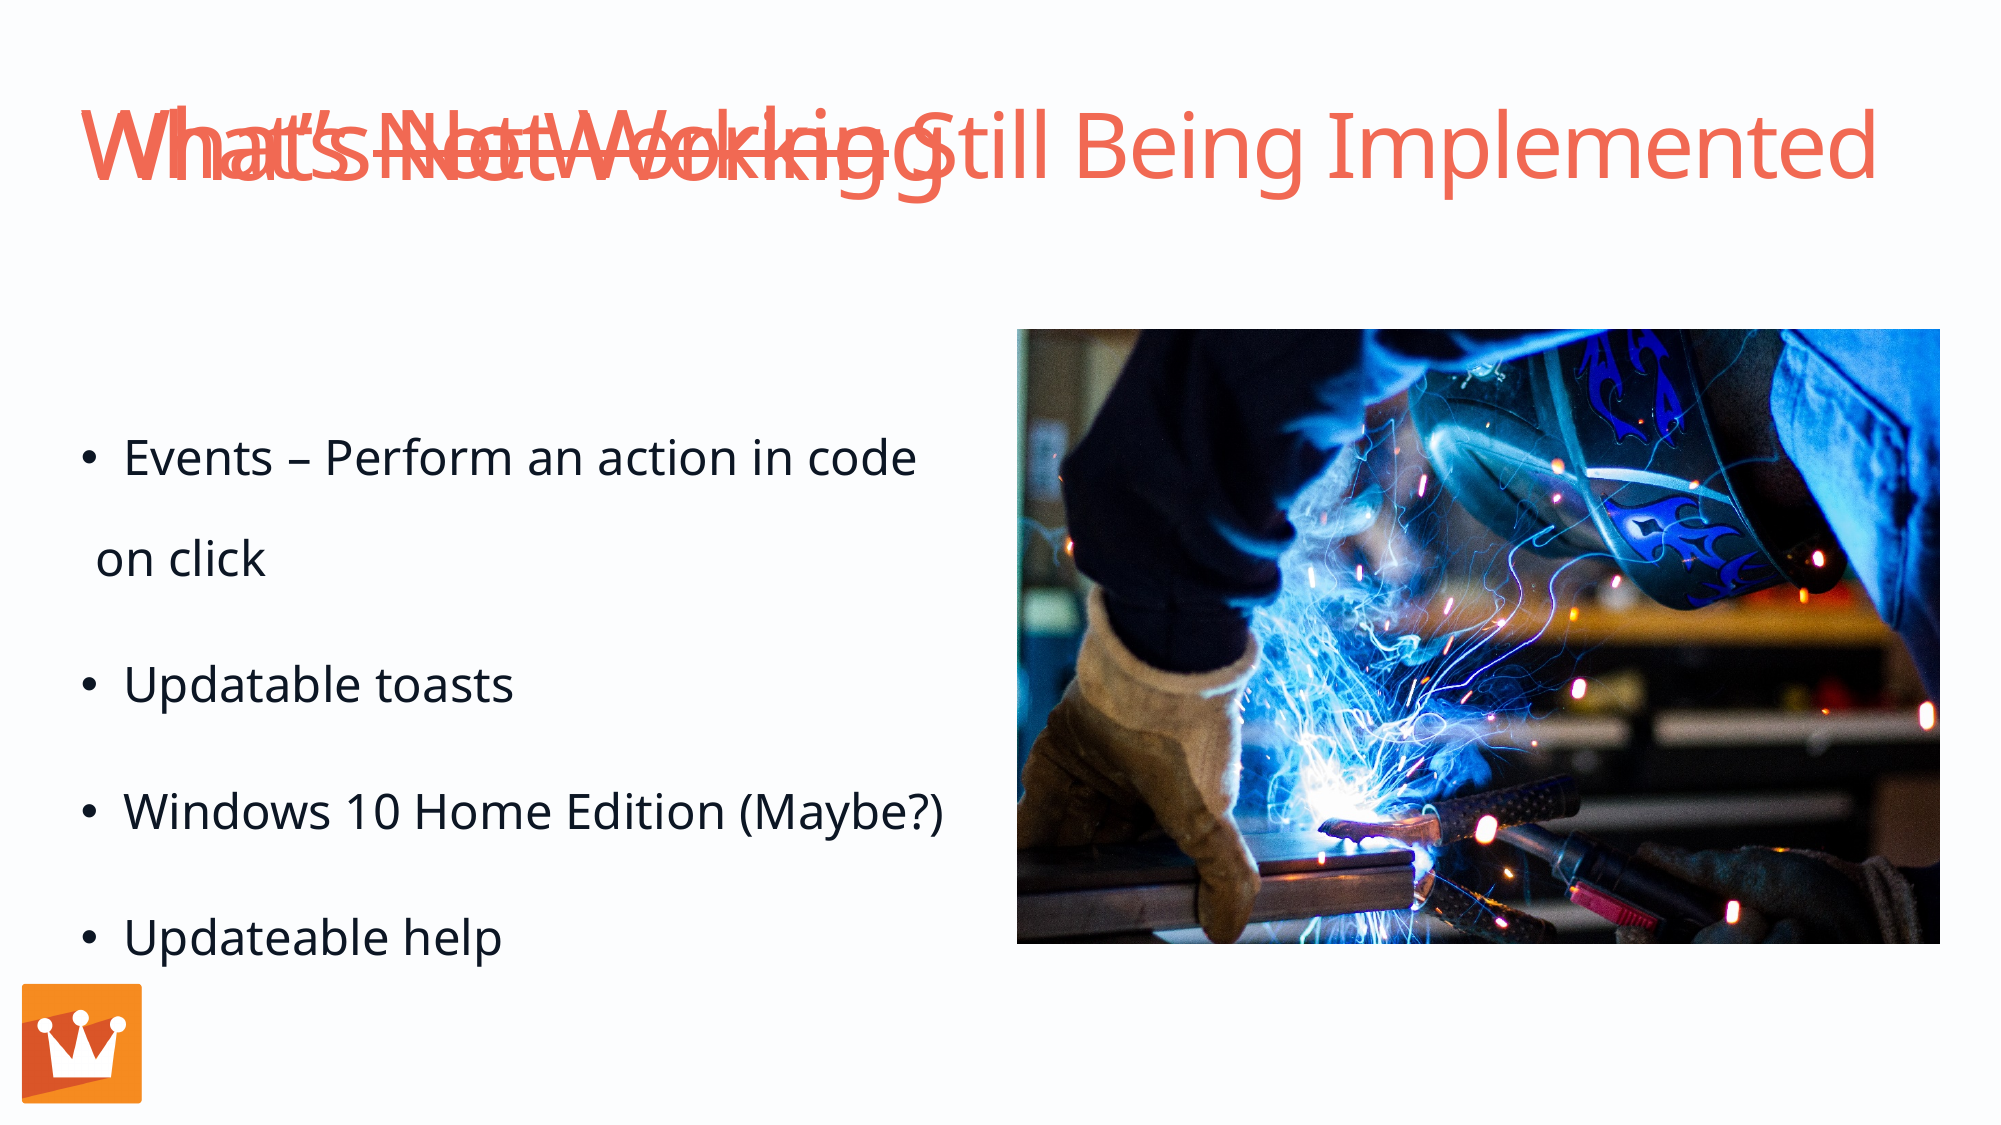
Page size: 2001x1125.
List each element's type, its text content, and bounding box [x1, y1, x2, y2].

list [1017, 329, 1940, 945]
picture [15, 977, 148, 1110]
text_box What’s Not Working Still Being Implemented [65, 81, 1941, 212]
list Events – Perform an action in code on click Updatable toasts Windows 10 Home Edition (Maybe?) Updateable help [65, 289, 988, 985]
